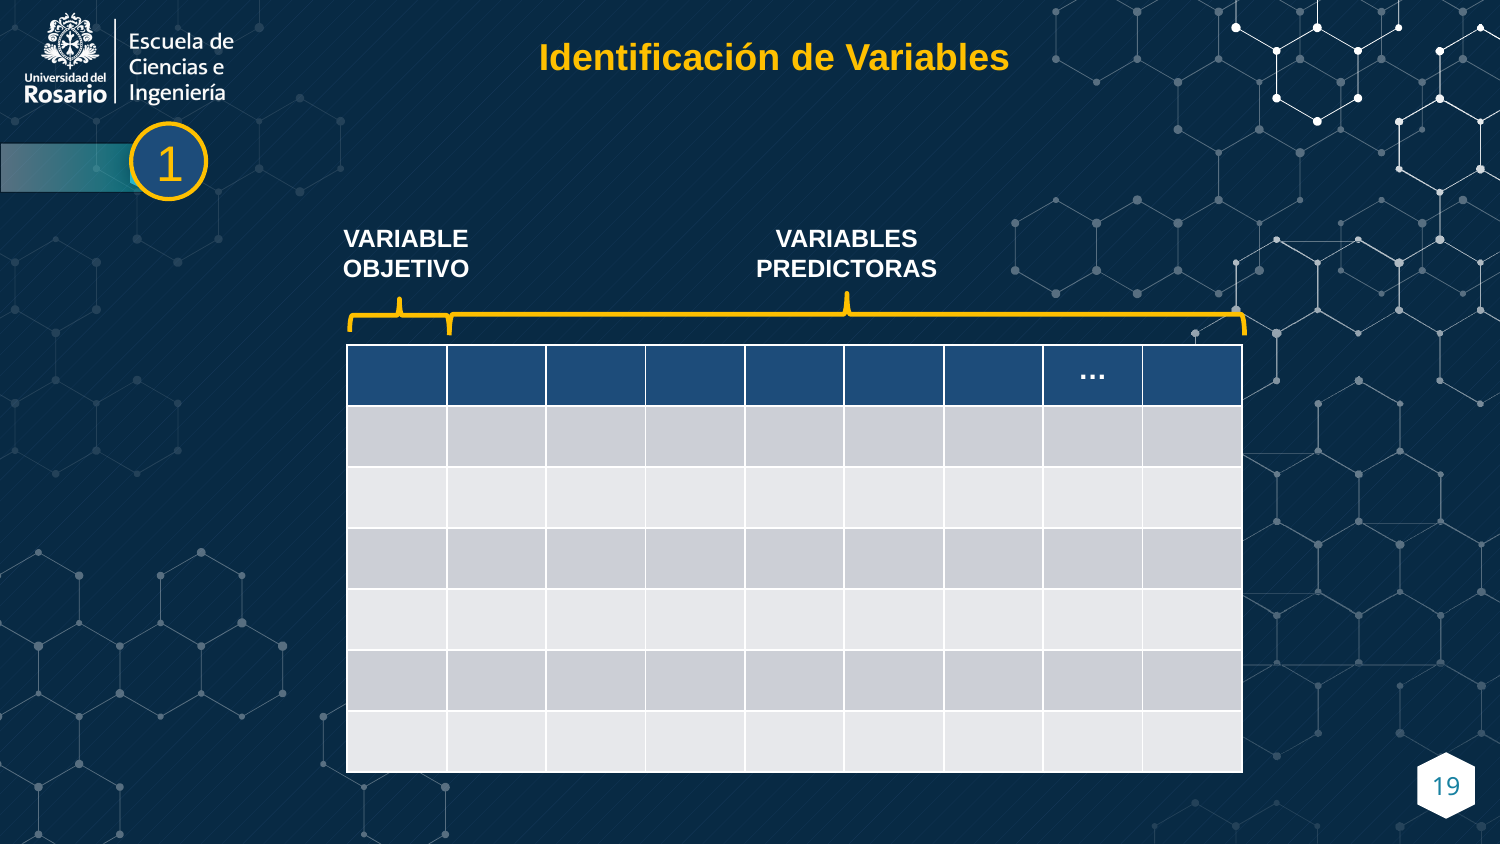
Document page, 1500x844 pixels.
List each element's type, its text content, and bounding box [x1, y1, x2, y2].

text_box Identificación de Variables [507, 25, 1042, 86]
text_box 1 [129, 132, 209, 202]
slide_number 19 [1417, 752, 1475, 819]
picture [12, 5, 250, 124]
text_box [312, 215, 1245, 336]
